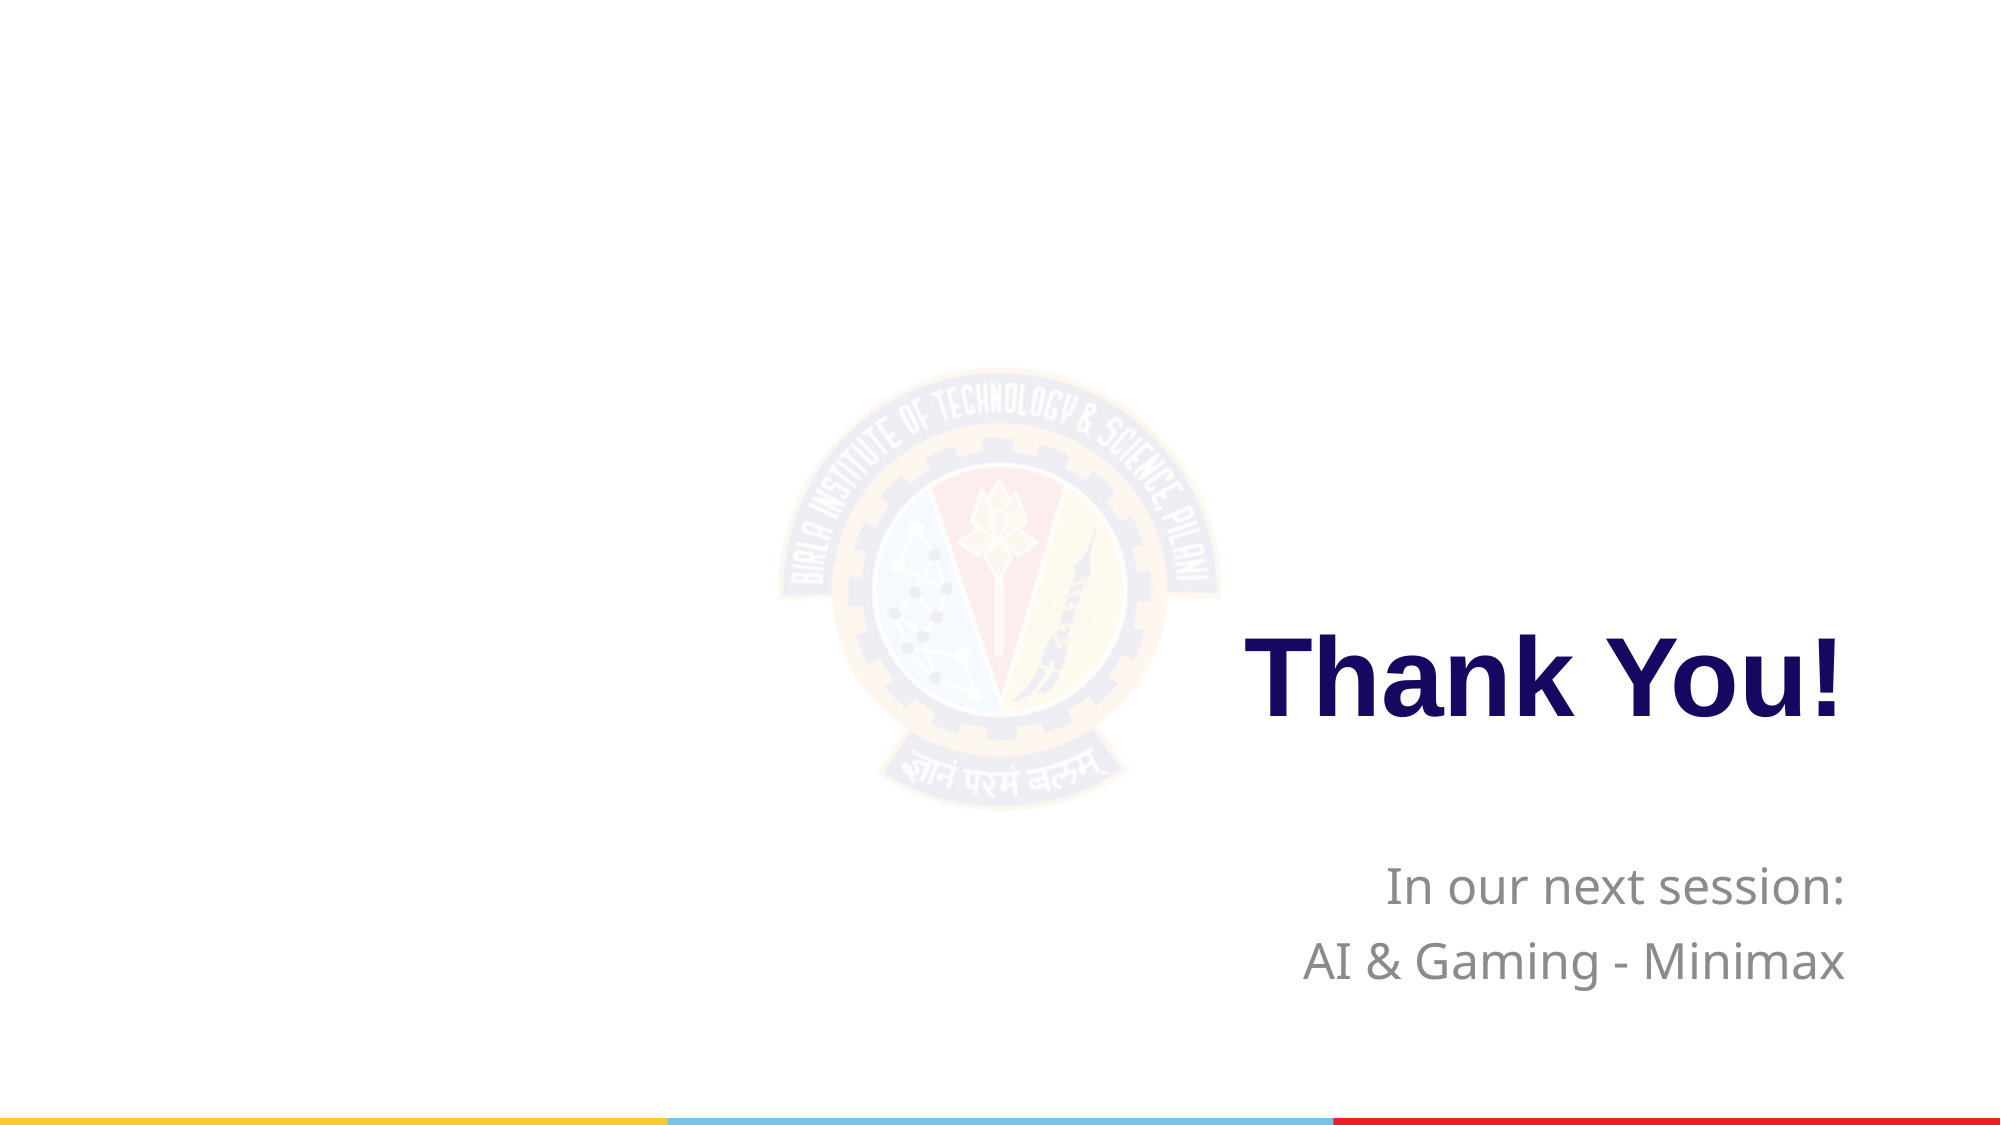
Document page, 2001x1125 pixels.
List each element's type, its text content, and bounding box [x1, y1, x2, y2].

picture [0, 1118, 2000, 1125]
title Thank You! [136, 600, 1862, 749]
list In our next session: AI & Gaming - Minimax [136, 853, 1862, 1100]
